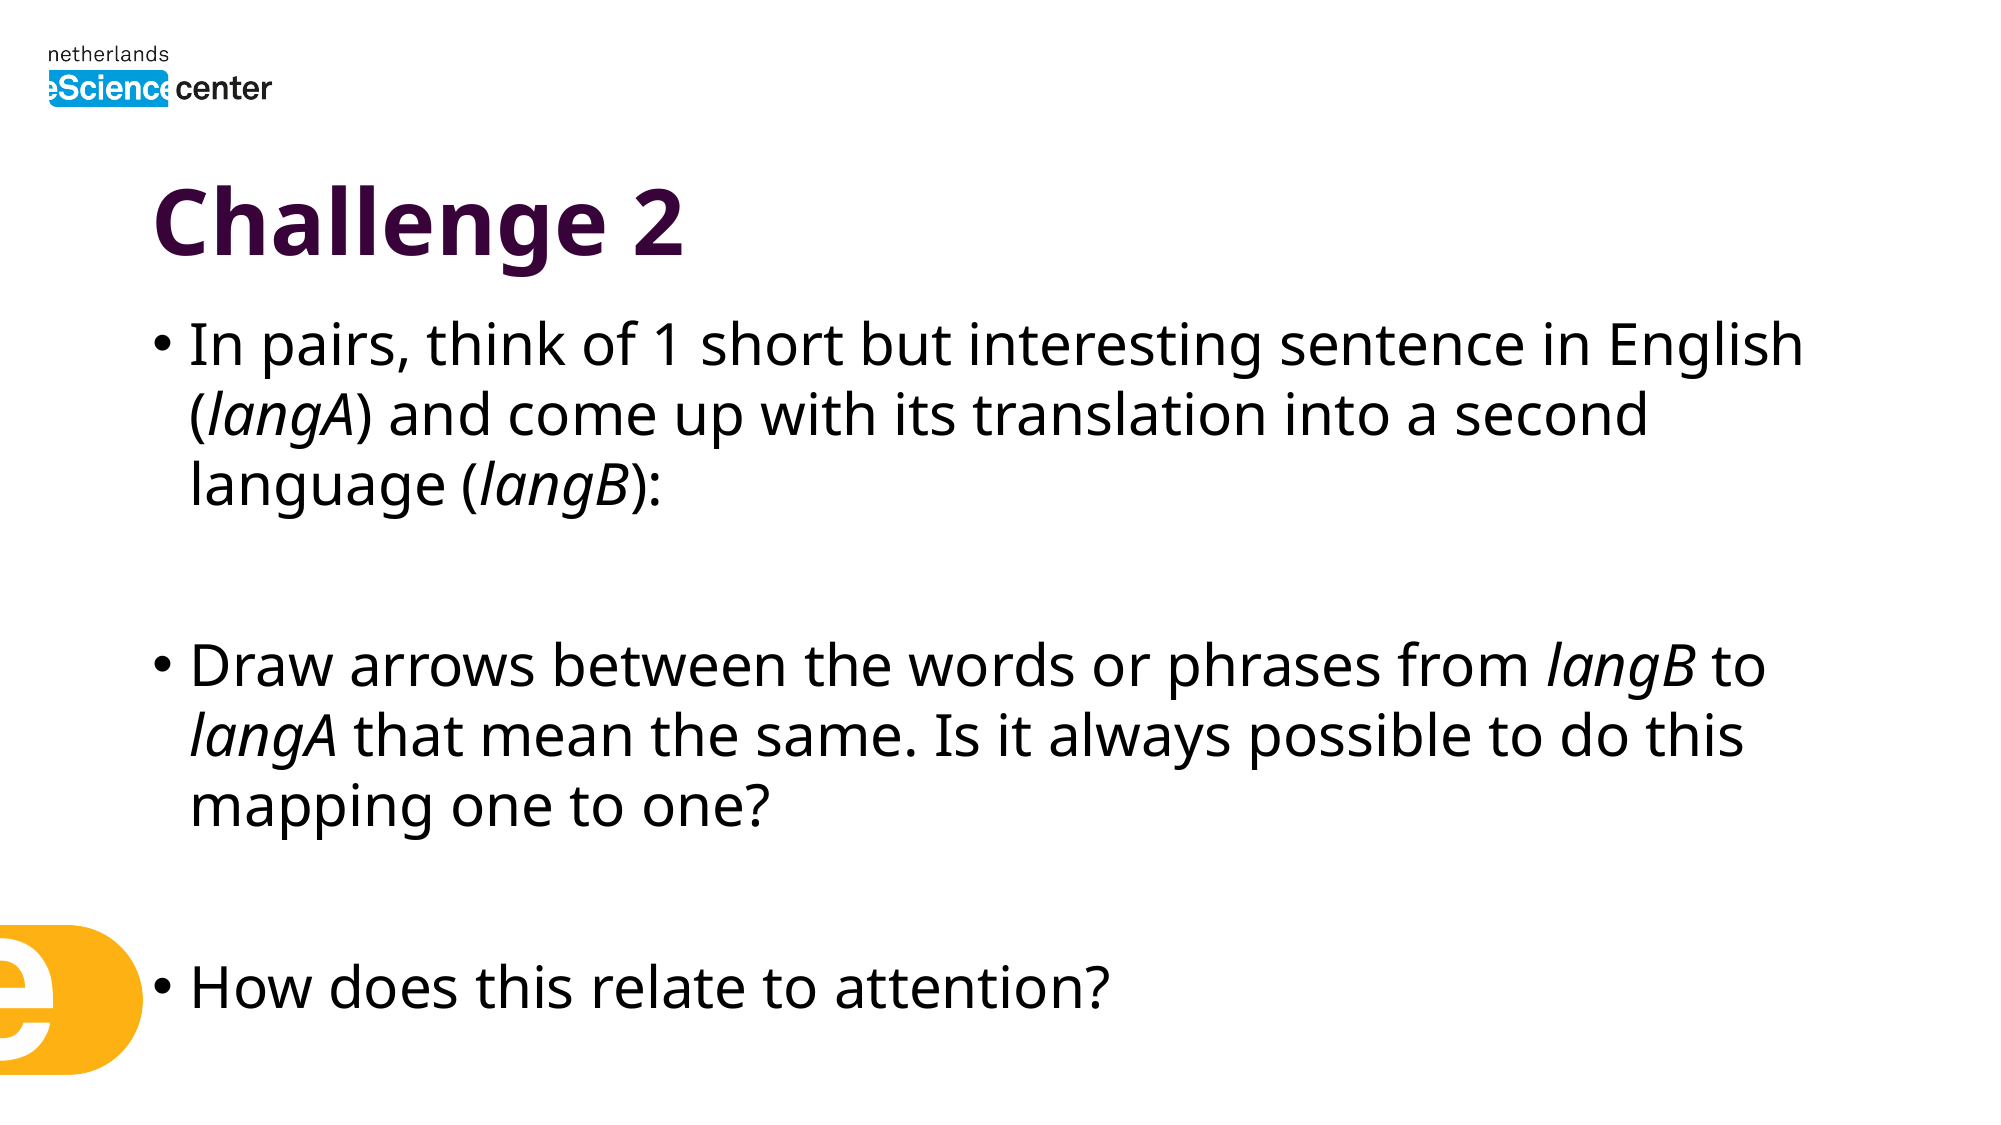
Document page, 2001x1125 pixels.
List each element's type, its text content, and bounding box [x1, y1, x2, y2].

title Challenge 2 [136, 151, 1863, 300]
list In pairs, think of 1 short but interesting sentence in English (langA) and come up with its translation into a second language (langB): Draw arrows between the words or phrases from langB to langA that mean the same. Is it always possible to do this mapping one to one? How does this relate to attention? [137, 300, 1863, 1014]
picture [0, 925, 143, 1075]
picture [17, 21, 295, 135]
